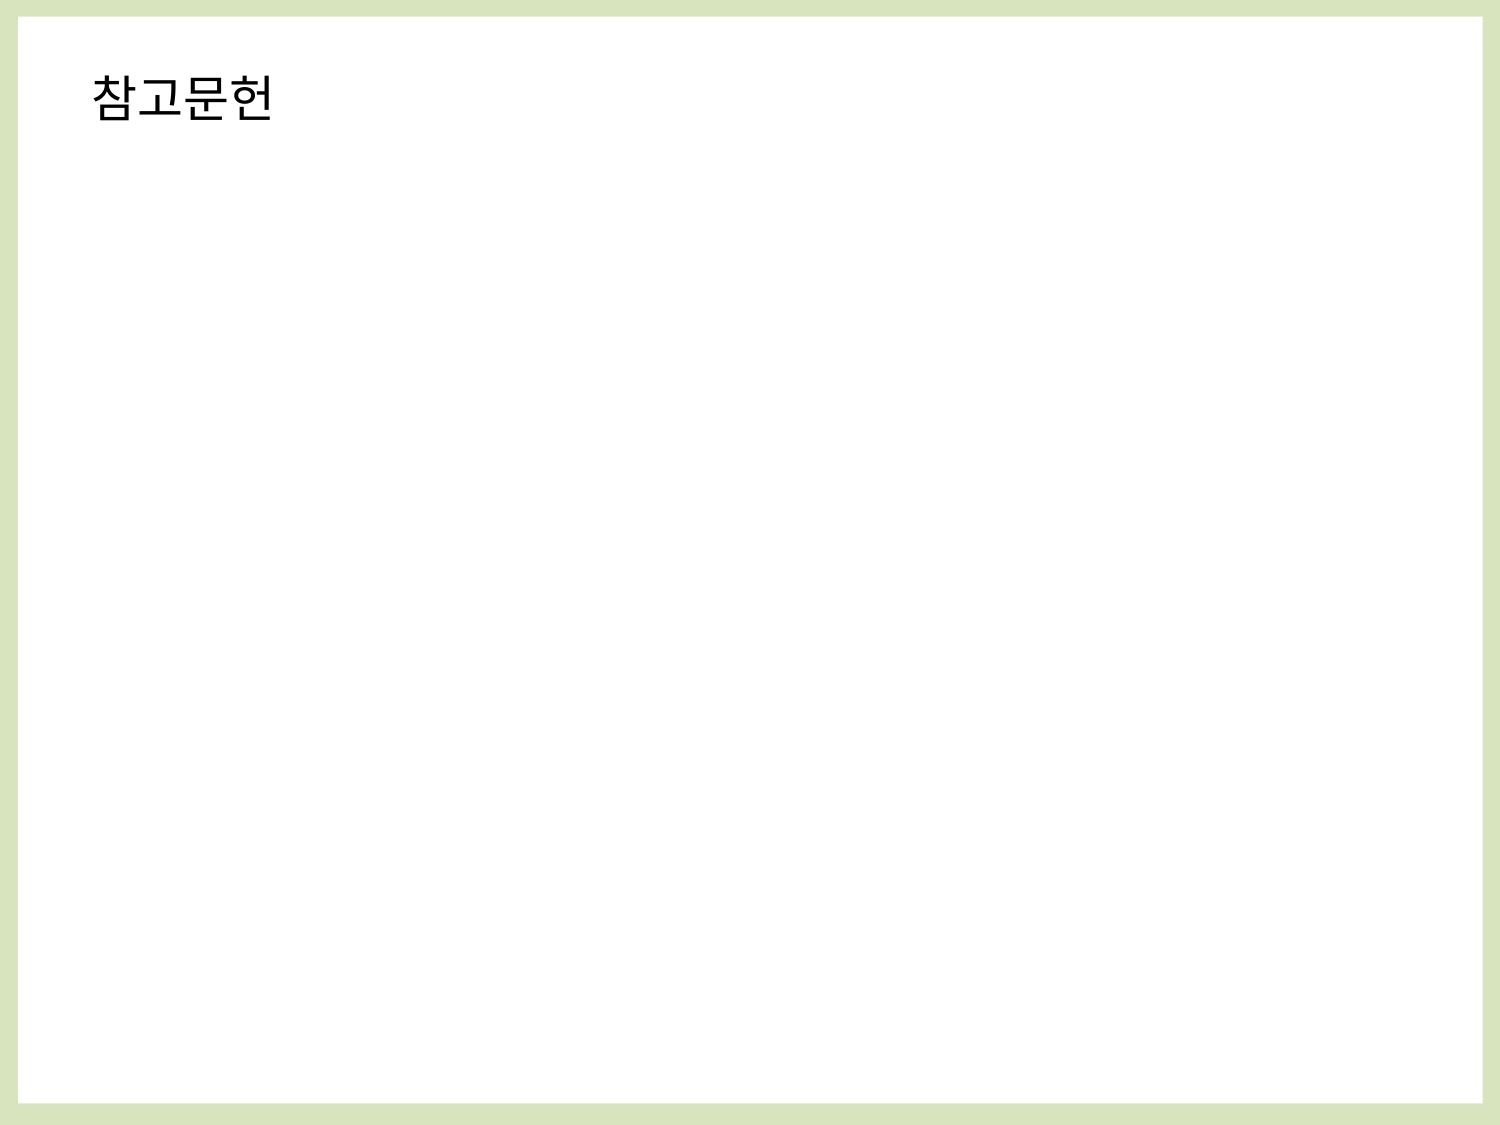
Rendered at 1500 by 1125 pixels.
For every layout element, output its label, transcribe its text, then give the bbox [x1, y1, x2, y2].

text_box [16, 15, 1485, 1105]
text_box 참고문헌 [77, 60, 305, 136]
